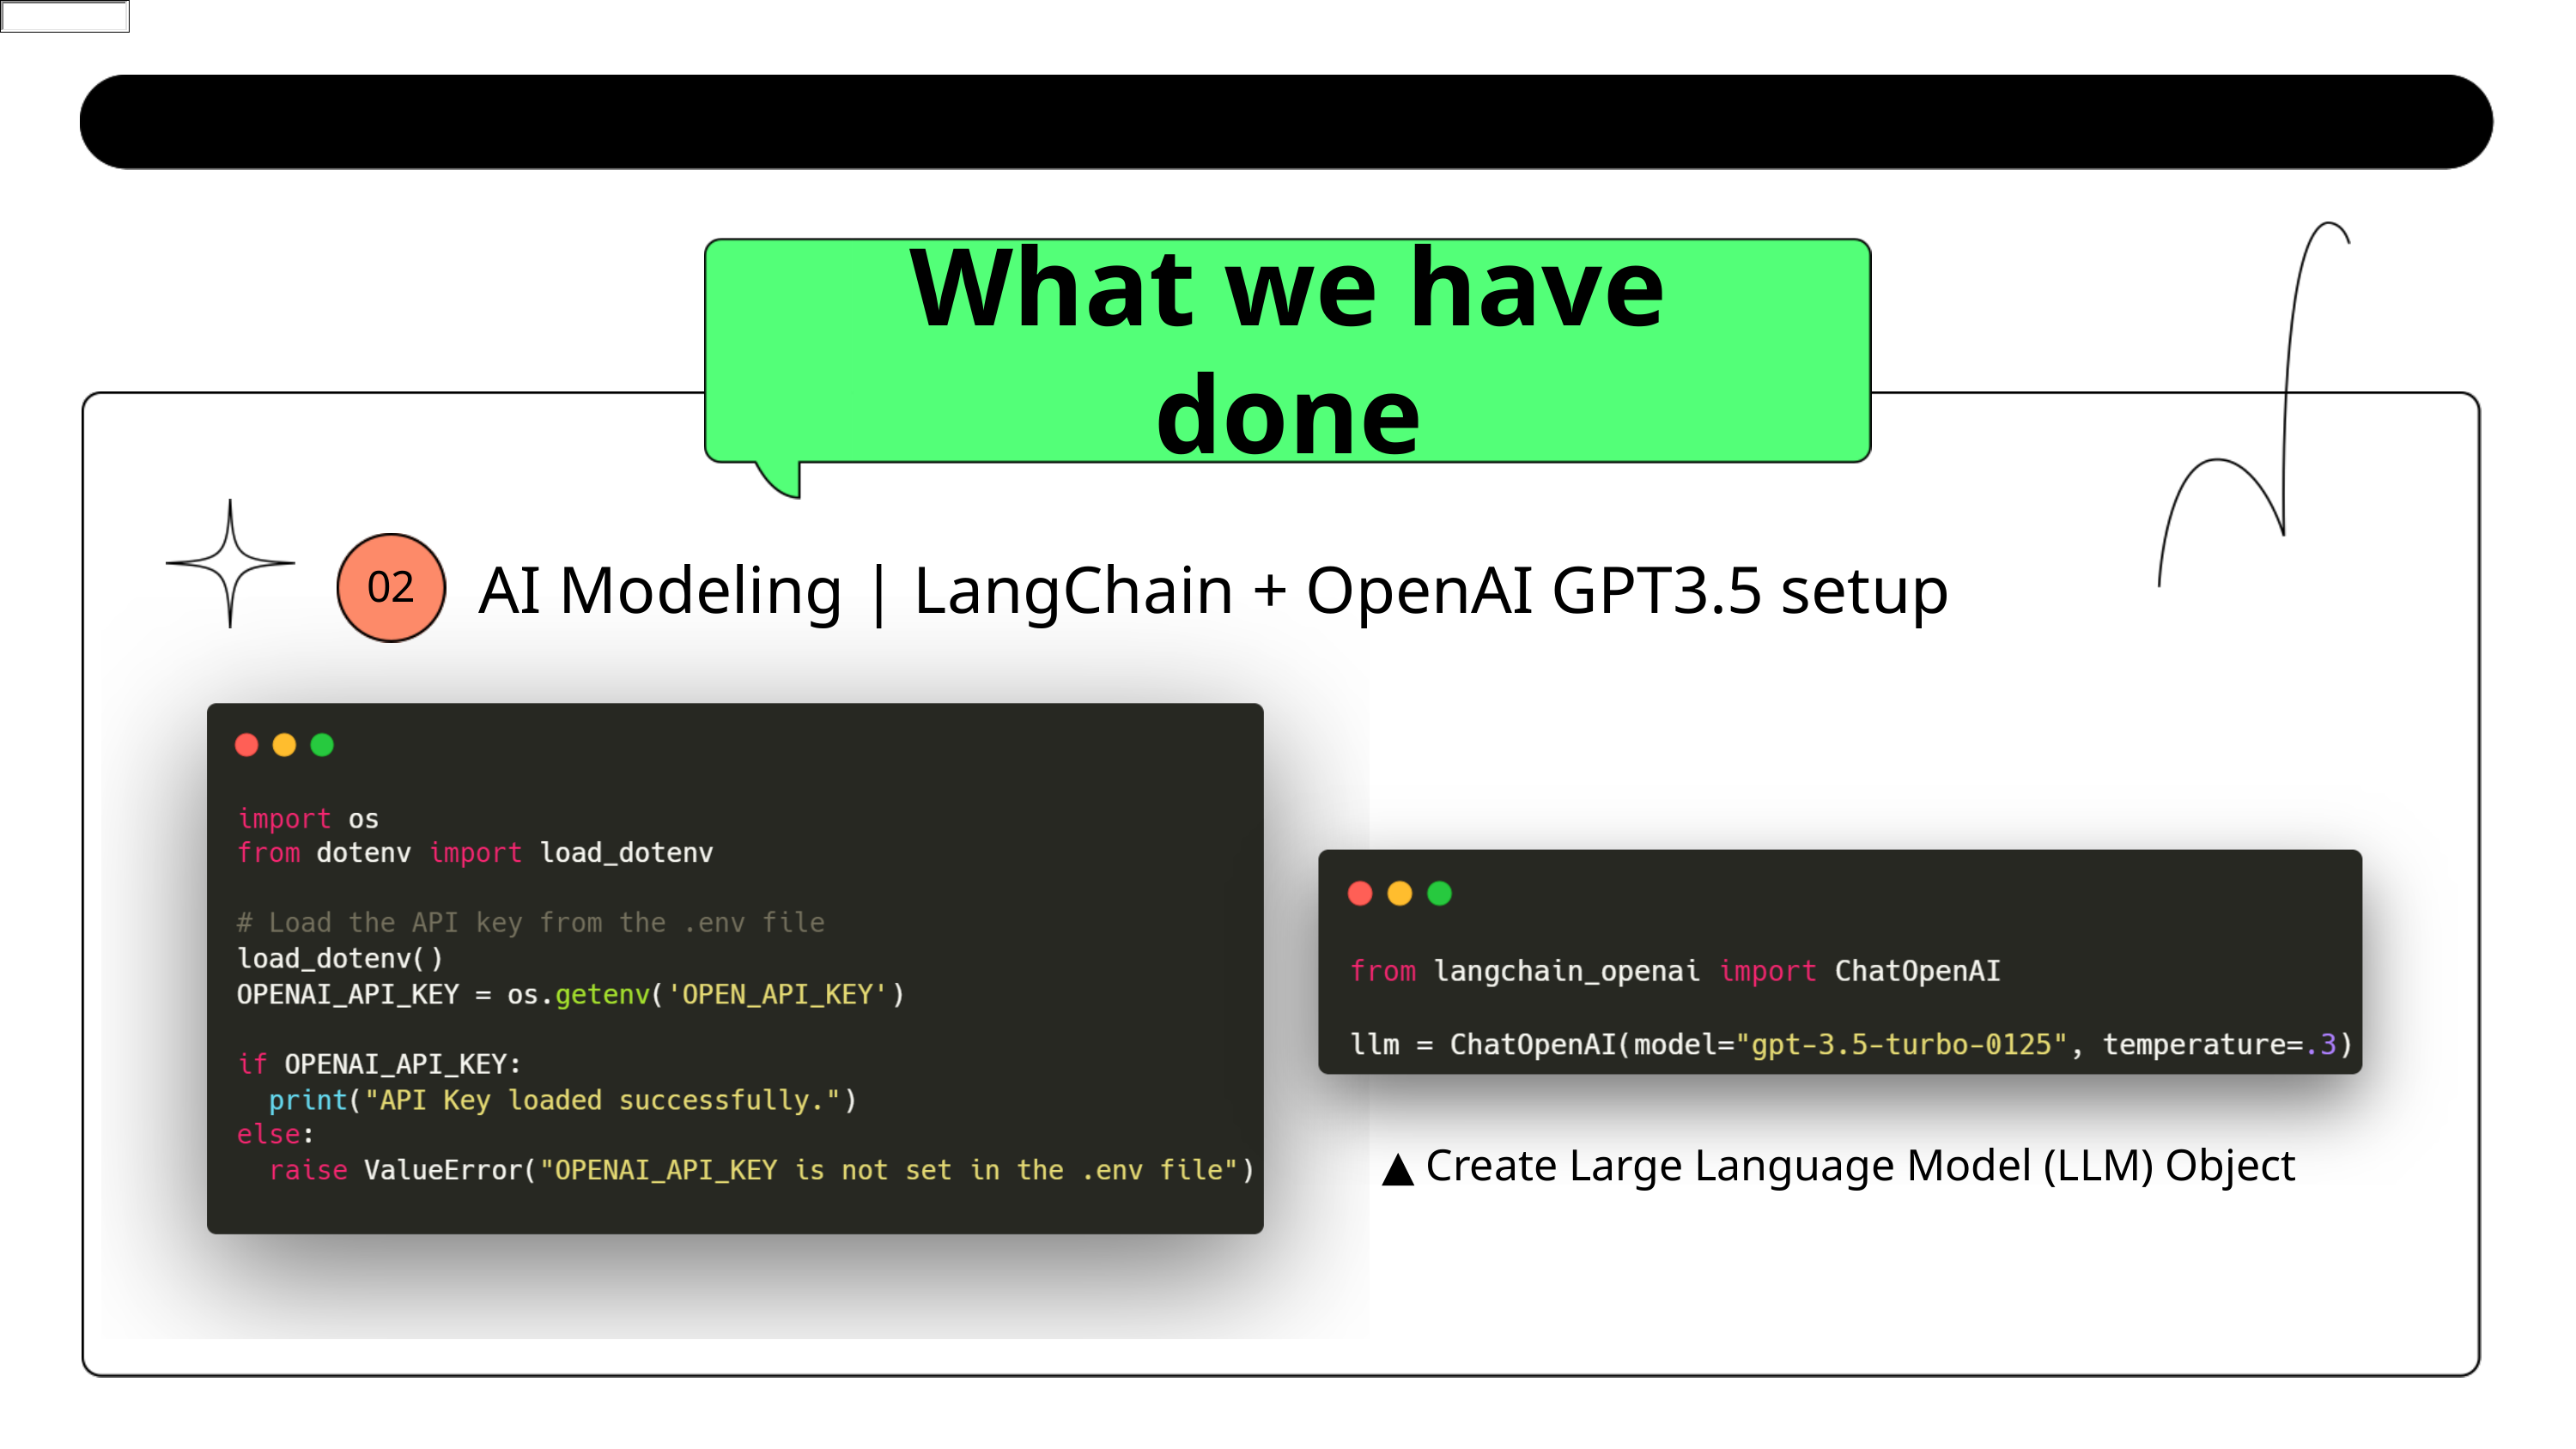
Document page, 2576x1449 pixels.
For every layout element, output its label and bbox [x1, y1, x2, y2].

text_box [704, 237, 1872, 500]
picture [82, 221, 2482, 1378]
text_box [336, 533, 447, 644]
picture [80, 75, 2494, 171]
